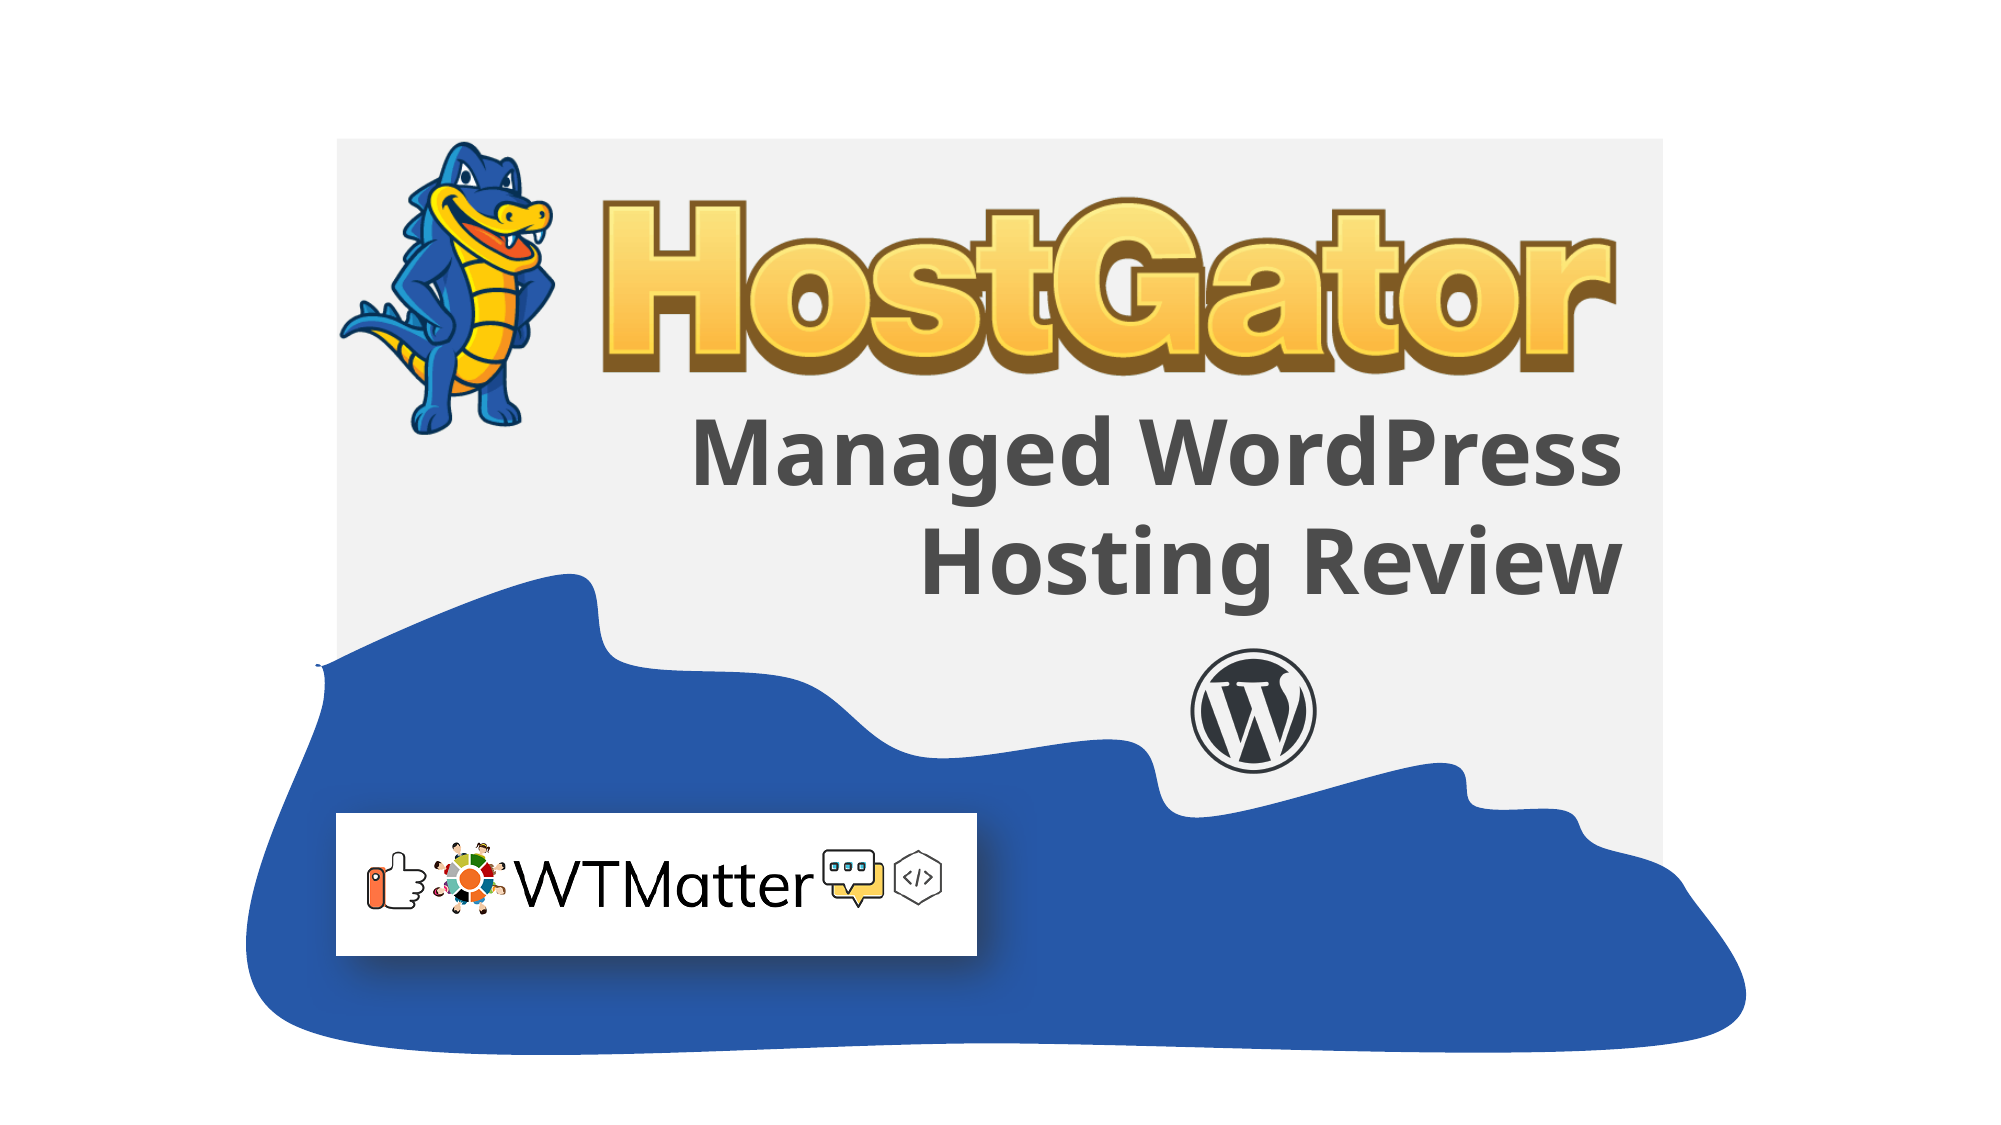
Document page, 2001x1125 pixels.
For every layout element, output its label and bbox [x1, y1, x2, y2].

text_box [245, 133, 1747, 1055]
